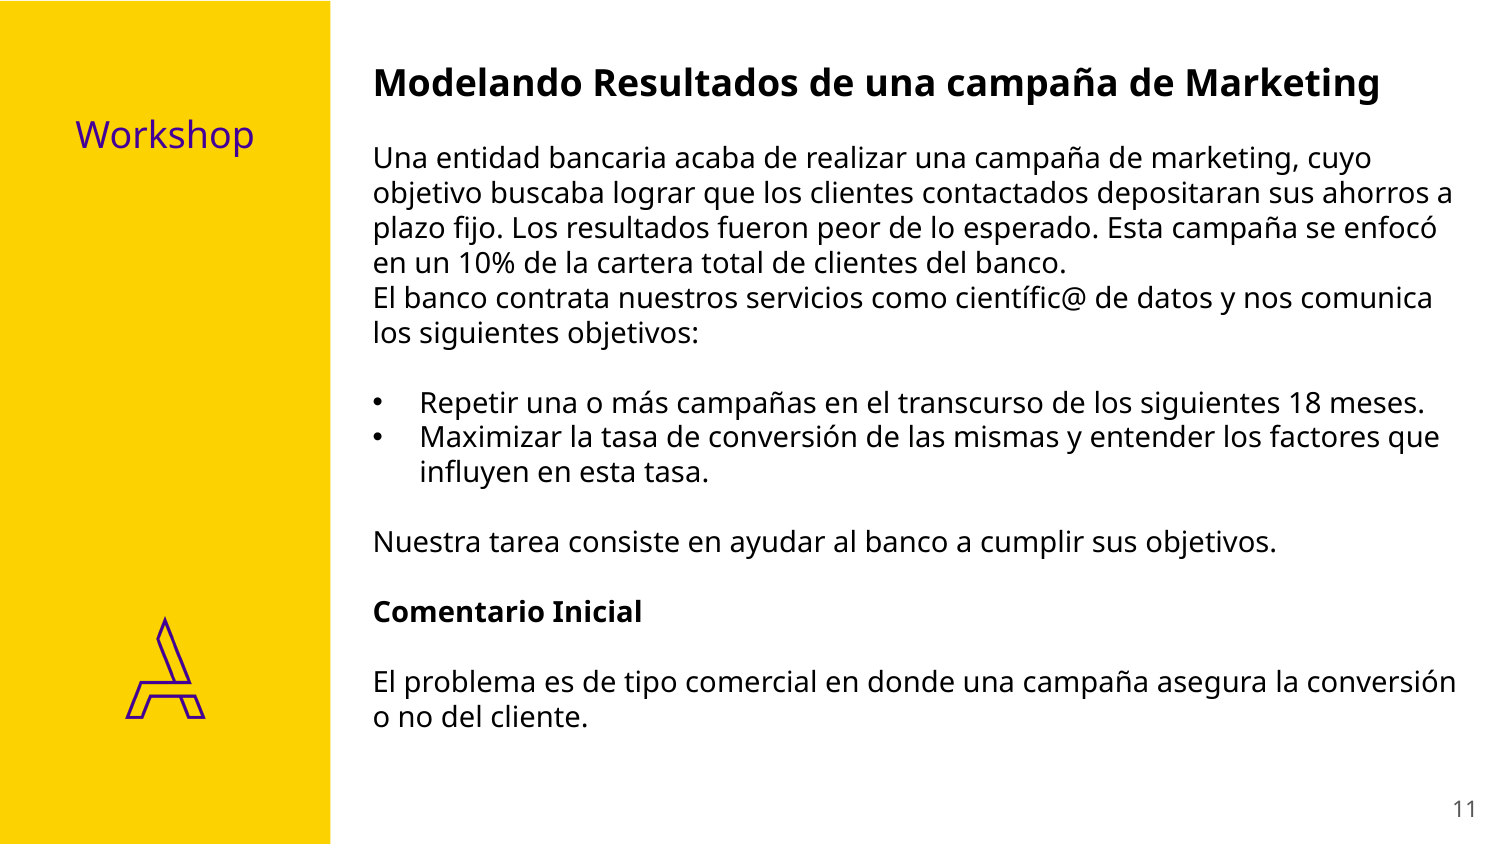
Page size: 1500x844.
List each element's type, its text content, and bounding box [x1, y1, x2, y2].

picture [125, 616, 206, 719]
title Workshop [47, 96, 283, 346]
text_box Modelando Resultados de una campaña de Marketing Una entidad bancaria acaba de realizar una campaña de marketing, cuyo objetivo buscaba lograr que los clientes contactados depositaran sus ahorros a plazo fijo. Los resultados fueron peor de lo esperado. Esta campaña se enfocó en un 10% de la cartera total de clientes del banco. El banco contrata nuestros servicios como científic@ de datos y nos comunica los siguientes objetivos: Repetir una o más campañas en el transcurso de los siguientes 18 meses. Maximizar la tasa de conversión de las mismas y entender los factores que influyen en esta tasa. Nuestra tarea consiste en ayudar al banco a cumplir sus objetivos. Comentario Inicial El problema es de tipo comercial en donde una campaña asegura la conversión o no del cliente. [357, 51, 1494, 741]
slide_number 11 [1403, 779, 1494, 844]
